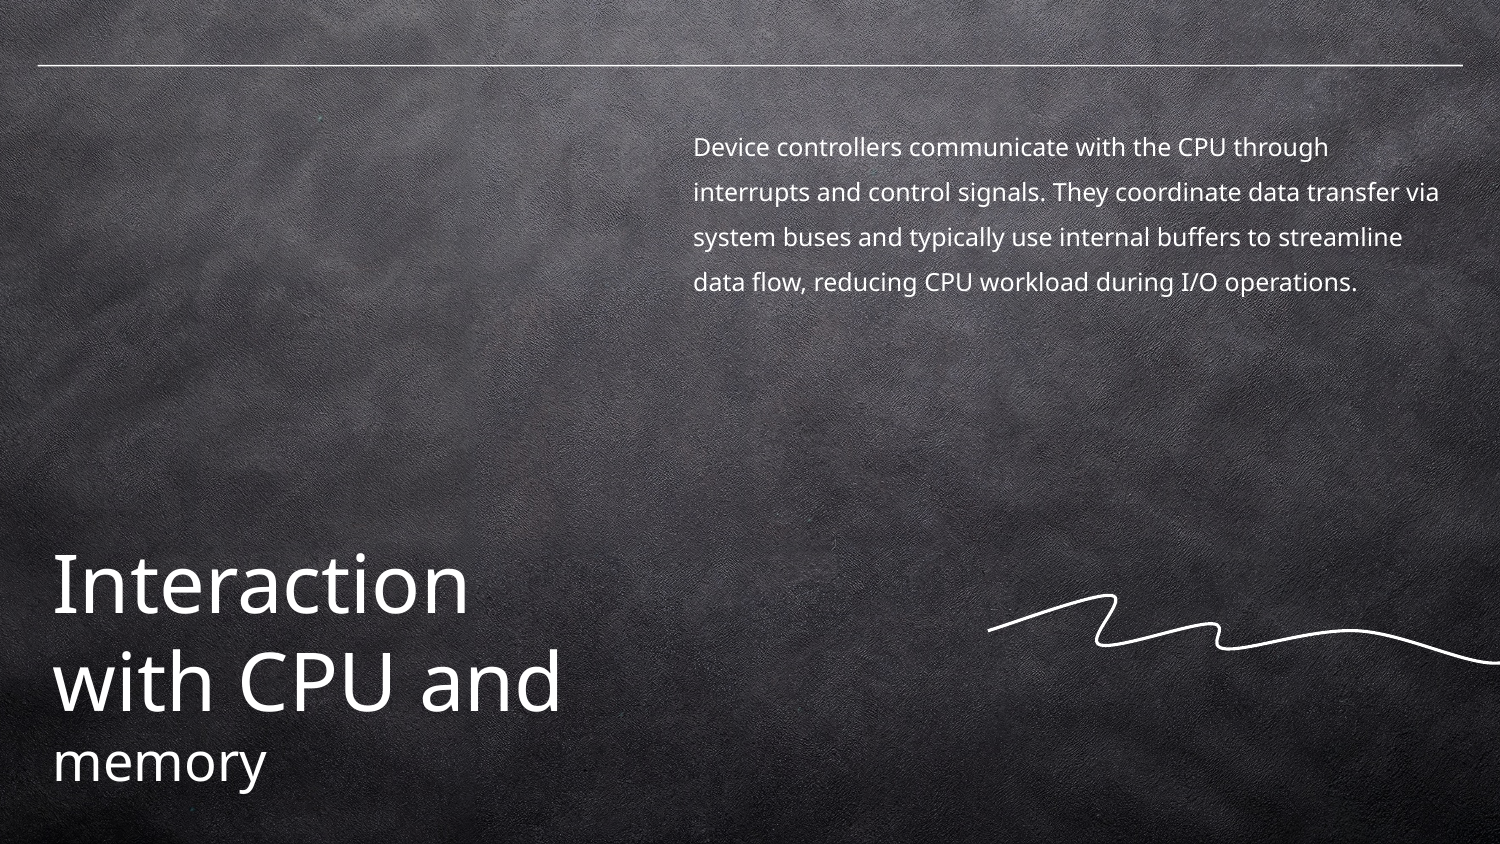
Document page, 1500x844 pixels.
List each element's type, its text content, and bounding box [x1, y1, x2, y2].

text_box [987, 595, 1500, 664]
picture [0, 0, 1500, 844]
title Interaction with CPU and memory [37, 503, 596, 808]
subtitle Device controllers communicate with the CPU through interrupts and control signals. They coordinate data transfer via system buses and typically use internal buffers to streamline data flow, reducing CPU workload during I/O operations. [678, 101, 1463, 525]
